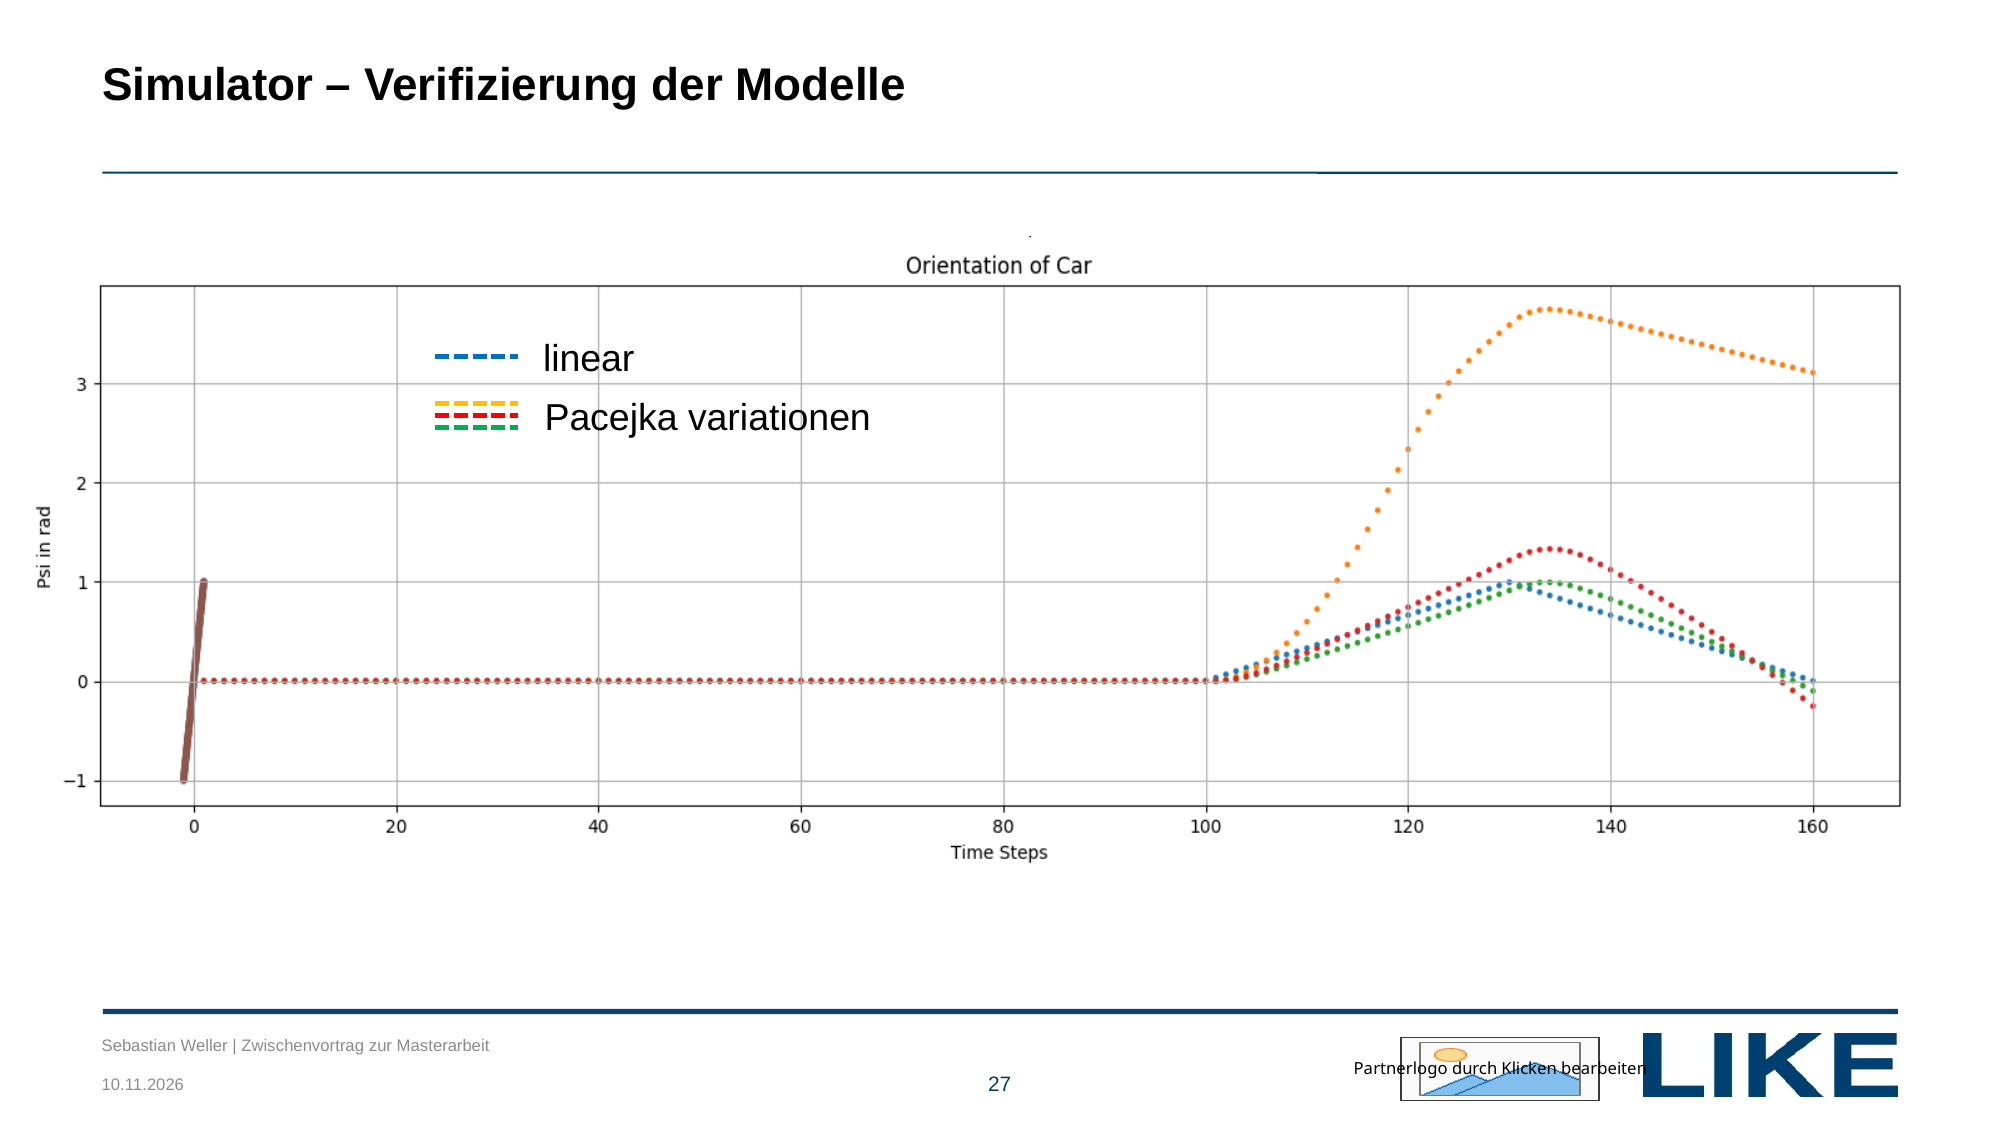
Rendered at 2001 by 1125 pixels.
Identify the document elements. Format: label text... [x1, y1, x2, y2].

footer Sebastian Weller | Zwischenvortrag zur Masterarbeit [101, 1034, 735, 1056]
picture [1393, 1033, 1608, 1103]
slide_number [101, 1073, 569, 1095]
picture [1643, 1033, 1898, 1097]
title Simulator – Verifizierung der Modelle [102, 54, 1898, 111]
picture [0, 236, 1922, 889]
